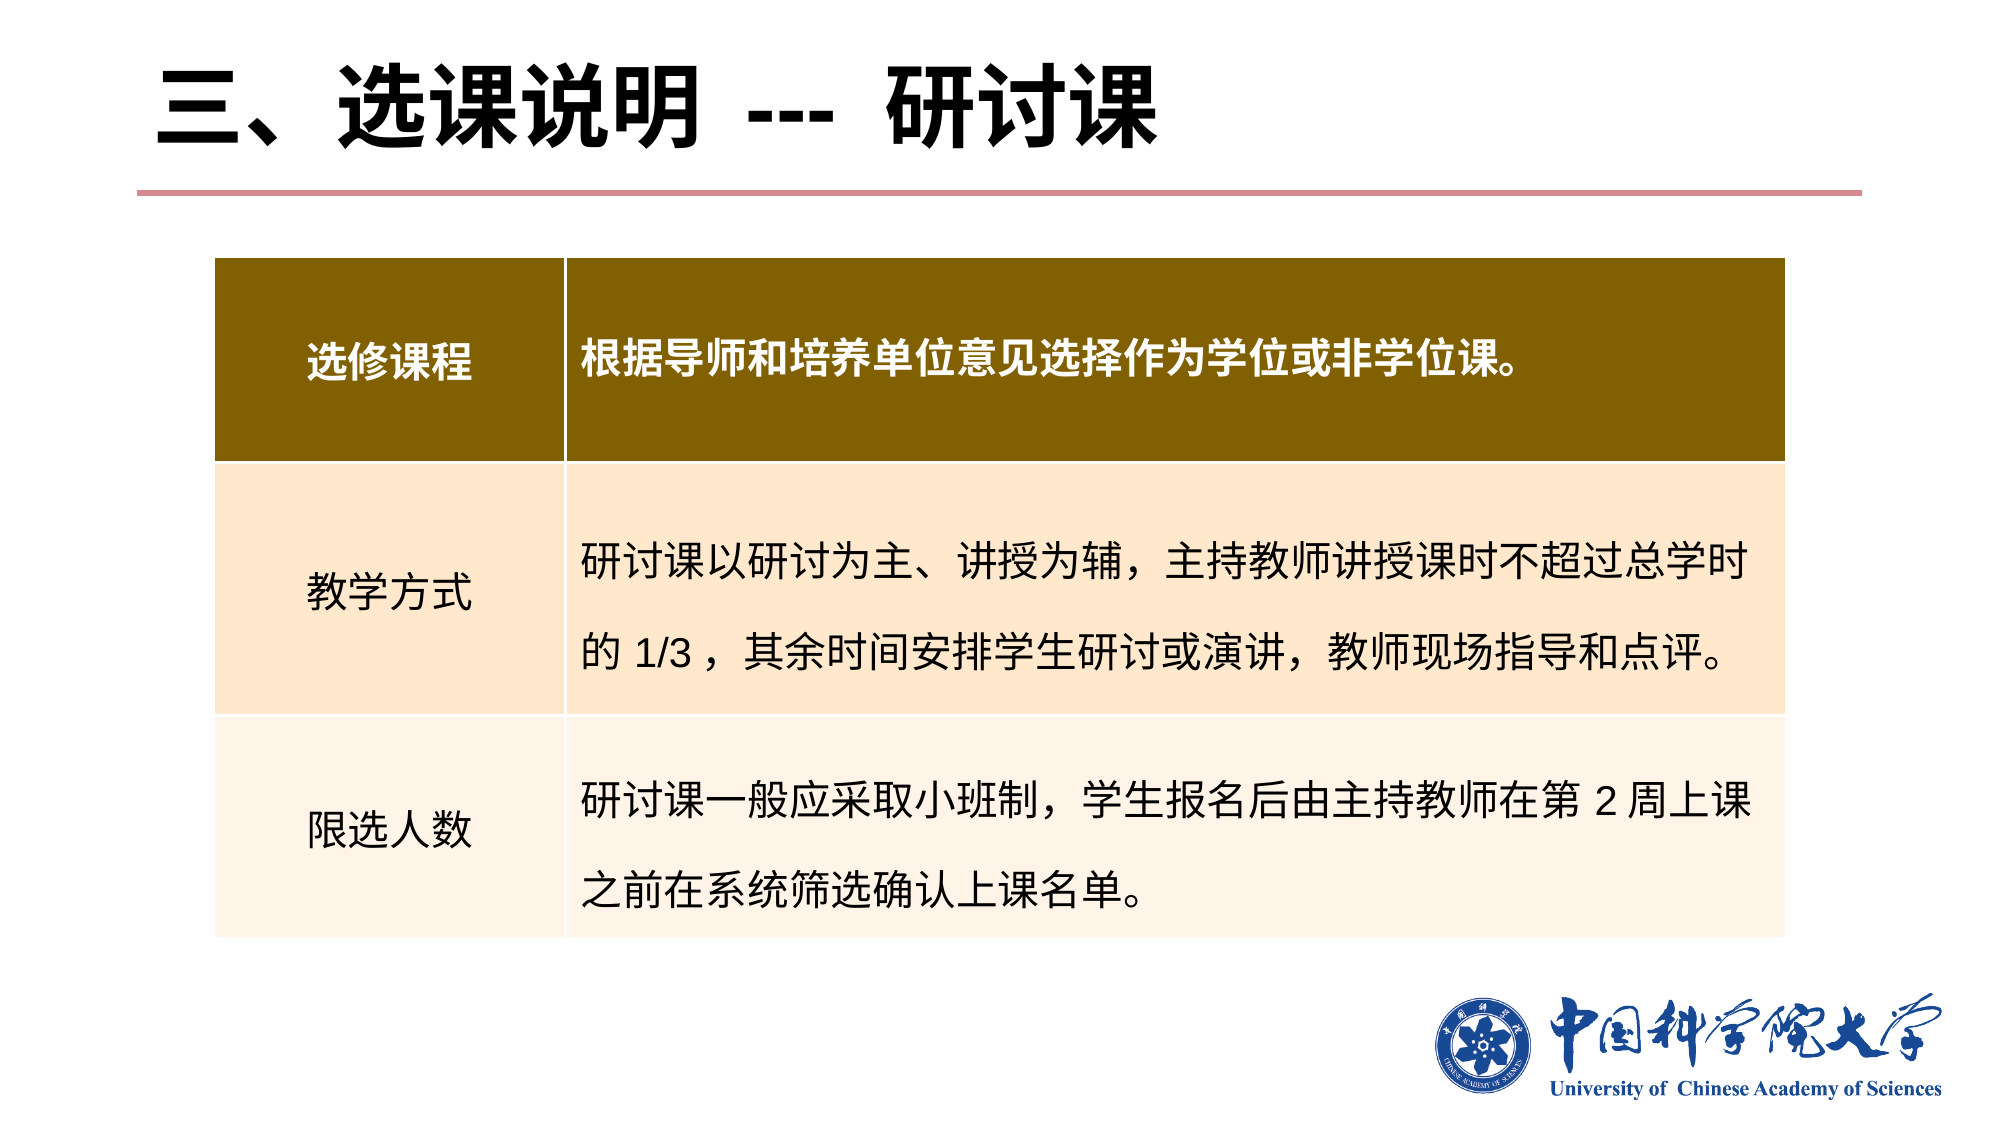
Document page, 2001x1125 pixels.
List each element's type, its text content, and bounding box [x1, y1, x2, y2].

table_cell 教学方式 [215, 464, 564, 714]
title 三、选课说明 --- 研讨课 [137, 28, 1863, 194]
table_cell 研讨课以研讨为主、讲授为辅，主持教师讲授课时不超过总学时的1/3，其余时间安排学生研讨或演讲，教师现场指导和点评。 [567, 464, 1785, 714]
table_header 根据导师和培养单位意见选择作为学位或非学位课。 [567, 258, 1785, 461]
picture [1435, 993, 1942, 1100]
table_cell 研讨课一般应采取小班制，学生报名后由主持教师在第2周上课之前在系统筛选确认上课名单。 [567, 717, 1785, 937]
table_header 选修课程 [215, 258, 564, 461]
table_cell 限选人数 [215, 717, 564, 937]
